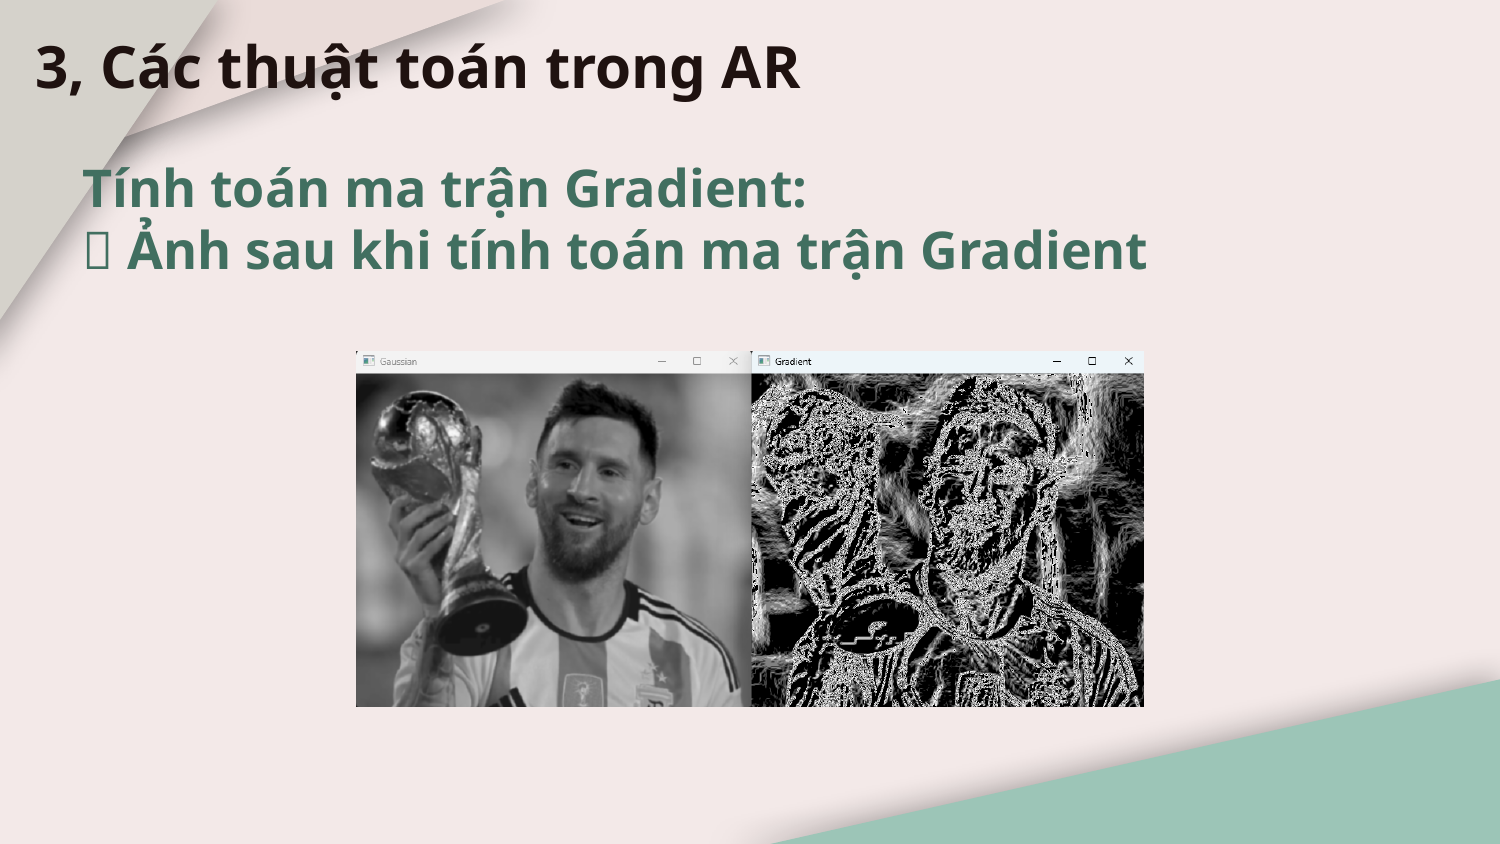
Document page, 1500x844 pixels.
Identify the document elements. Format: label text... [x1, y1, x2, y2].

picture [356, 350, 1144, 707]
text_box 3, Các thuật toán trong AR [20, 23, 912, 108]
text_box Tính toán ma trận Gradient:  Ảnh sau khi tính toán ma trận Gradient [68, 147, 1448, 288]
text_box [770, 679, 1500, 844]
